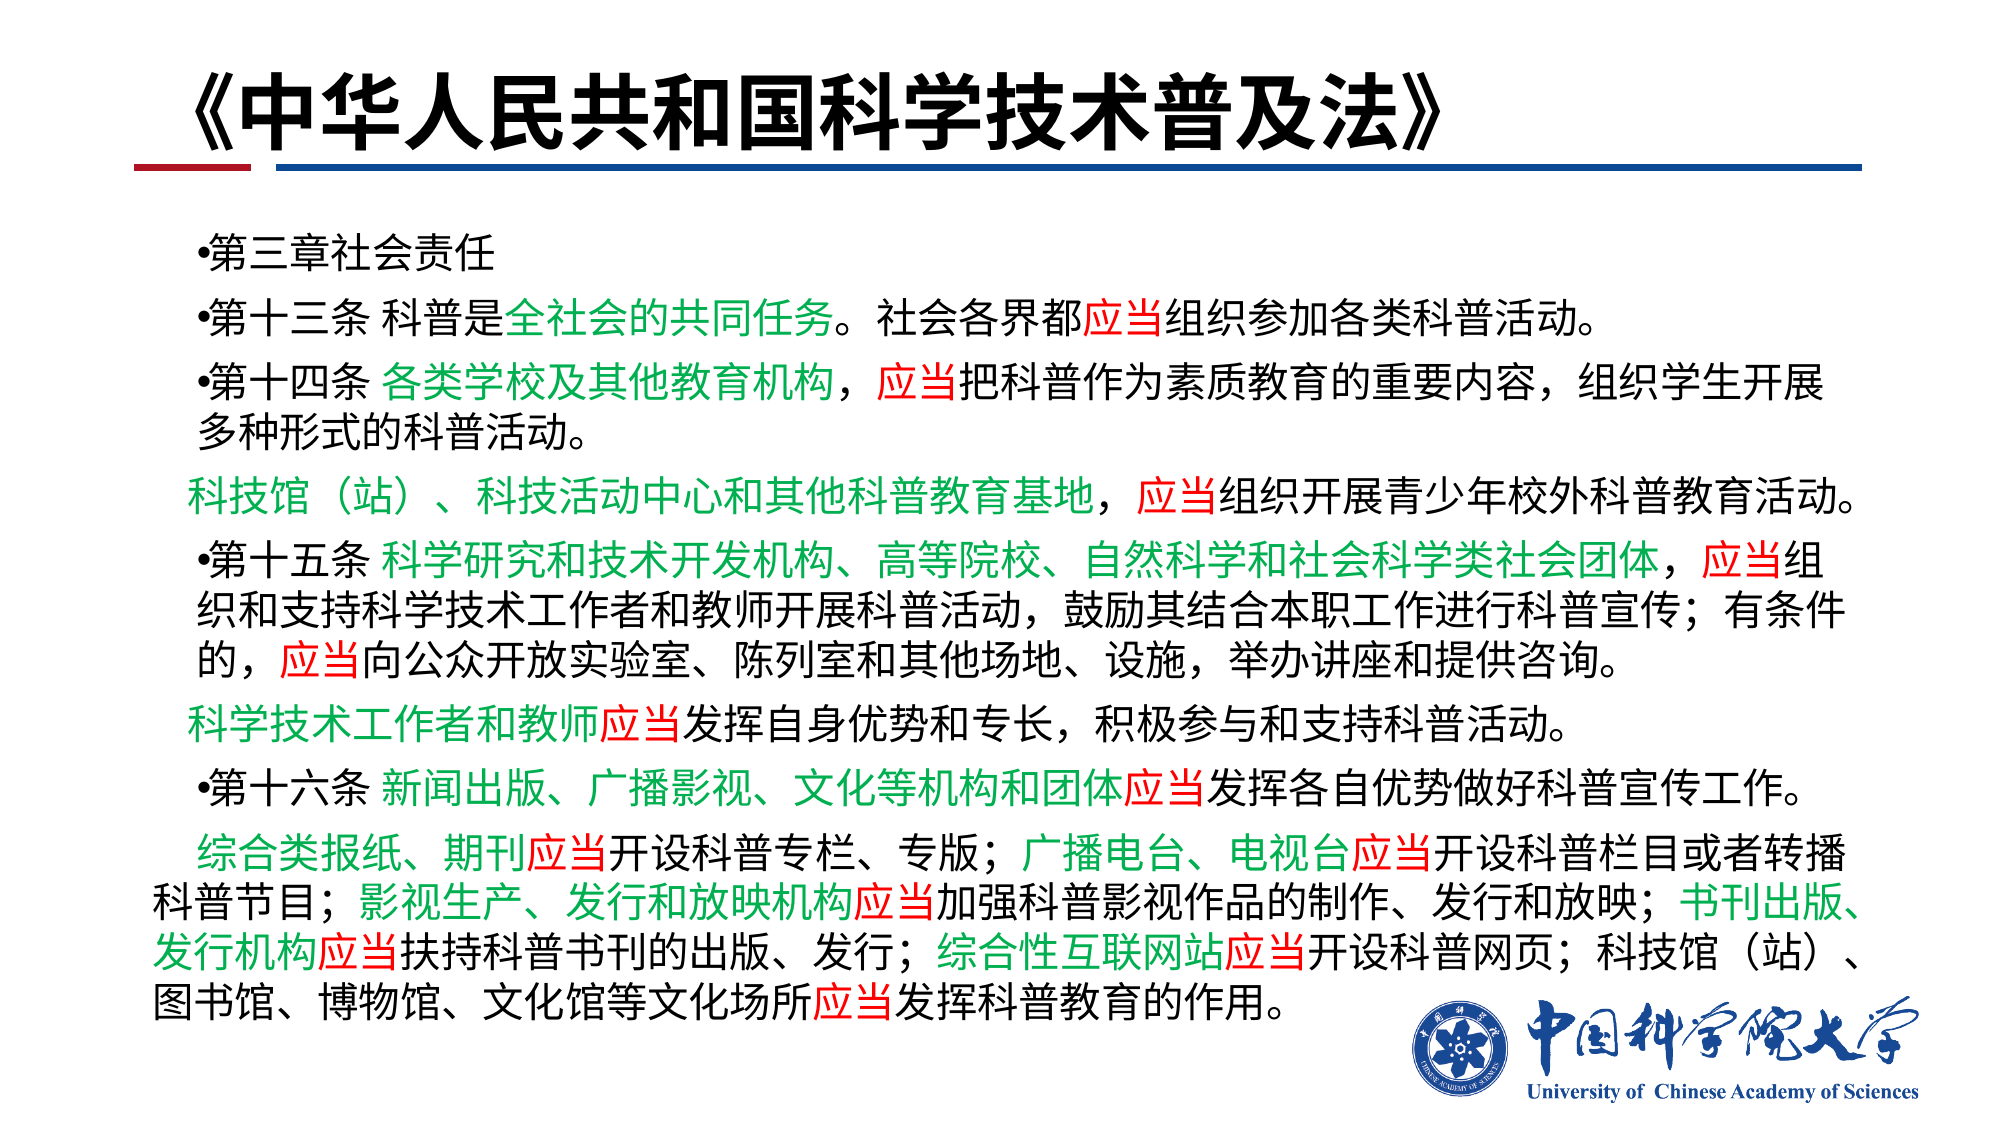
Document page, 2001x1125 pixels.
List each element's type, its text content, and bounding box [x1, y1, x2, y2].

list 第三章社会责任 第十三条 科普是全社会的共同任务。社会各界都应当组织参加各类科普活动。 第十四条 各类学校及其他教育机构，应当把科普作为素质教育的重要内容，组织学生开展多种形式的科普活动。 科技馆（站）、科技活动中心和其他科普教育基地，应当组织开展青少年校外科普教育活动。 第十五条 科学研究和技术开发机构、高等院校、自然科学和社会科学类社会团体，应当组织和支持科学技术工作者和教师开展科普活动，鼓励其结合本职工作进行科普宣传；有条件的，应当向公众开放实验室、陈列室和其他场地、设施，举办讲座和提供咨询。 科学技术工作者和教师应当发挥自身优势和专长，积极参与和支持科普活动。 第十六条 新闻出版、广播影视、文化等机构和团体应当发挥各自优势做好科普宣传工作。 综合类报纸、期刊应当开设科普专栏、专版；广播电台、电视台应当开设科普栏目或者转播科普节目；影视生产、发行和放映机构应当加强科普影视作品的制作、发行和放映；书刊出版、发行机构应当扶持科普书刊的出版、发行；综合性互联网站应当开设科普网页；科技馆（站）、图书馆、博物馆、文化馆等文化场所应当发挥科普教育的作用。 [137, 219, 1863, 1051]
picture [1412, 996, 1919, 1103]
title 《中华人民共和国科学技术普及法》 [137, 0, 1863, 168]
